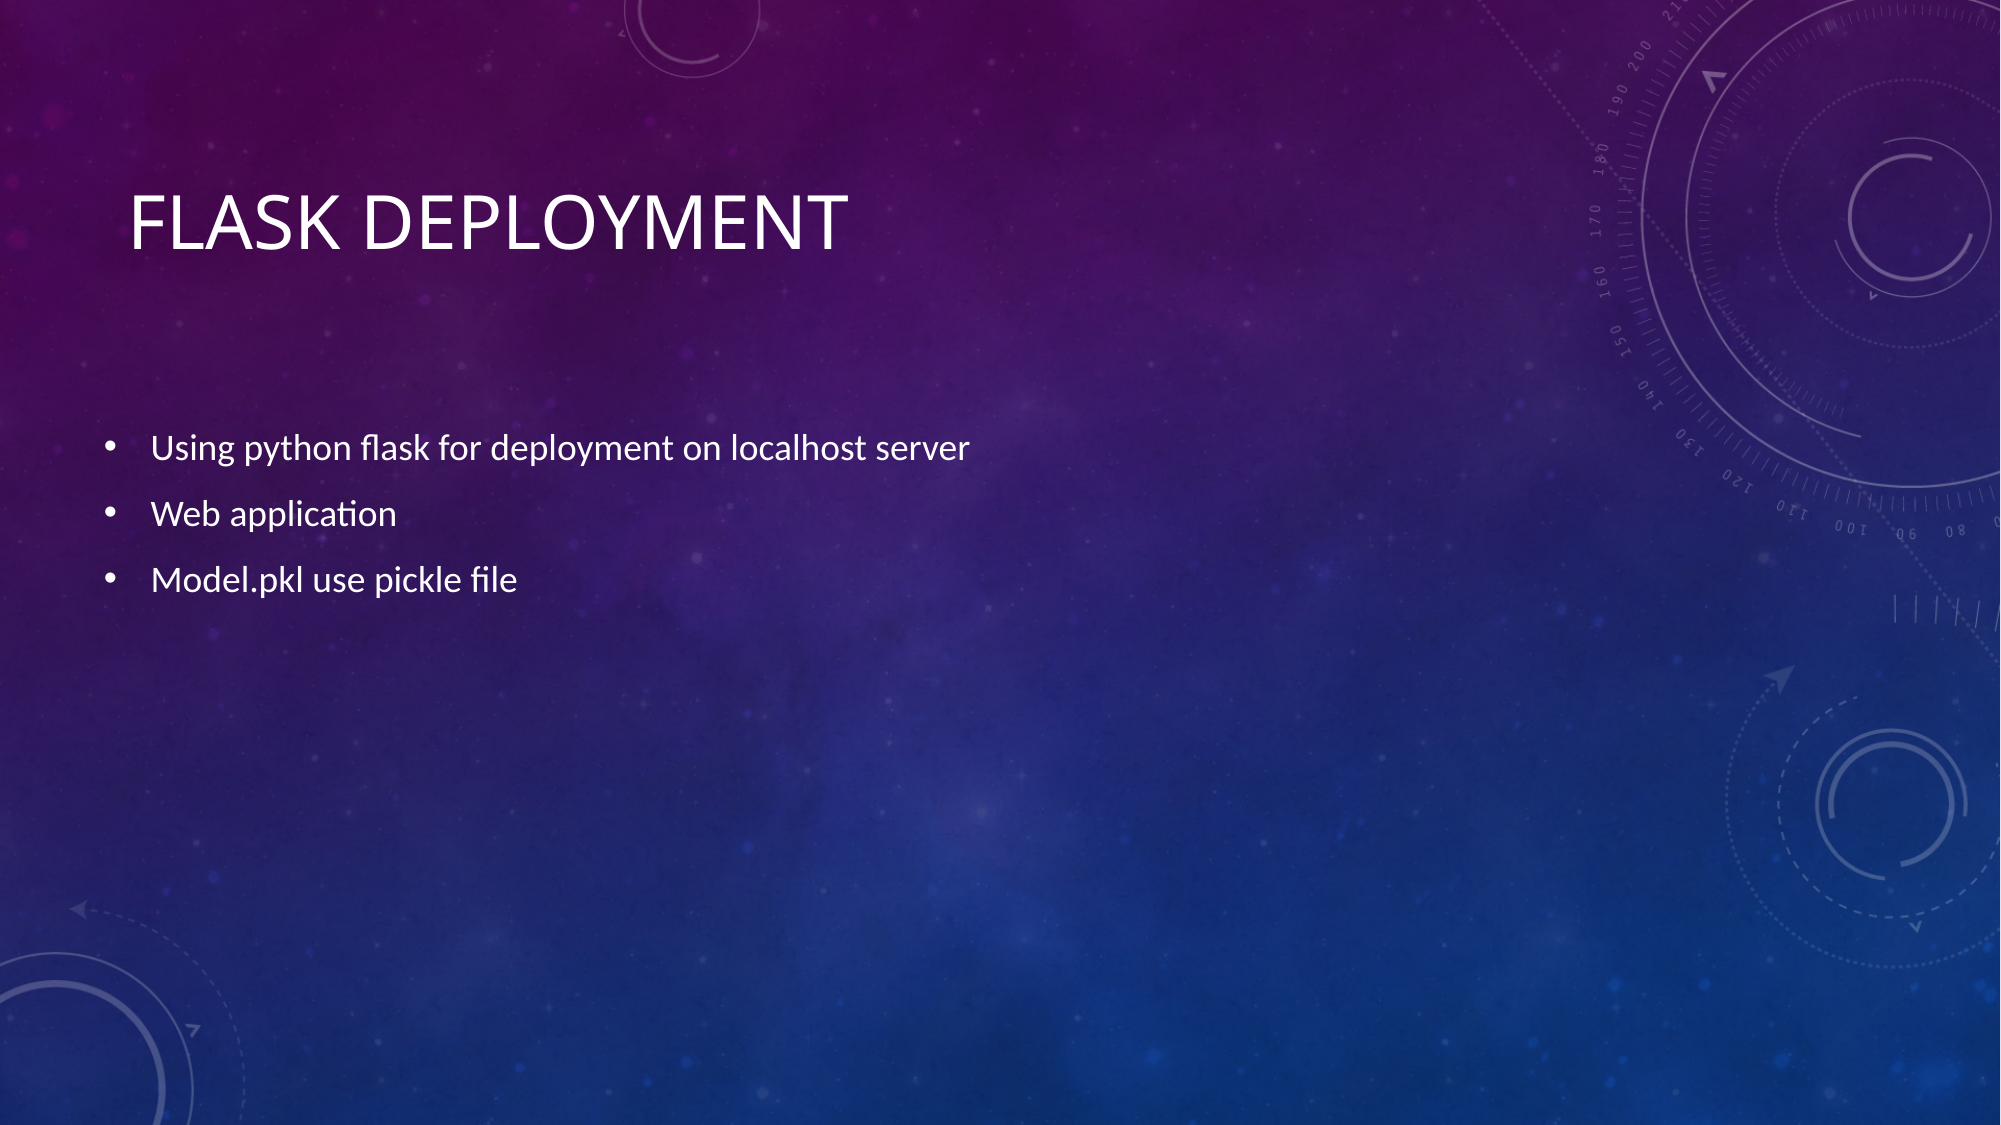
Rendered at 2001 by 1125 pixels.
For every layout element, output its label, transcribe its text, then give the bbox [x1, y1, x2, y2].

title Flask Deployment [112, 99, 1775, 339]
list Using python flask for deployment on localhost server Web application Model.pkl use pickle file [88, 278, 1751, 877]
picture [0, 0, 2001, 1125]
